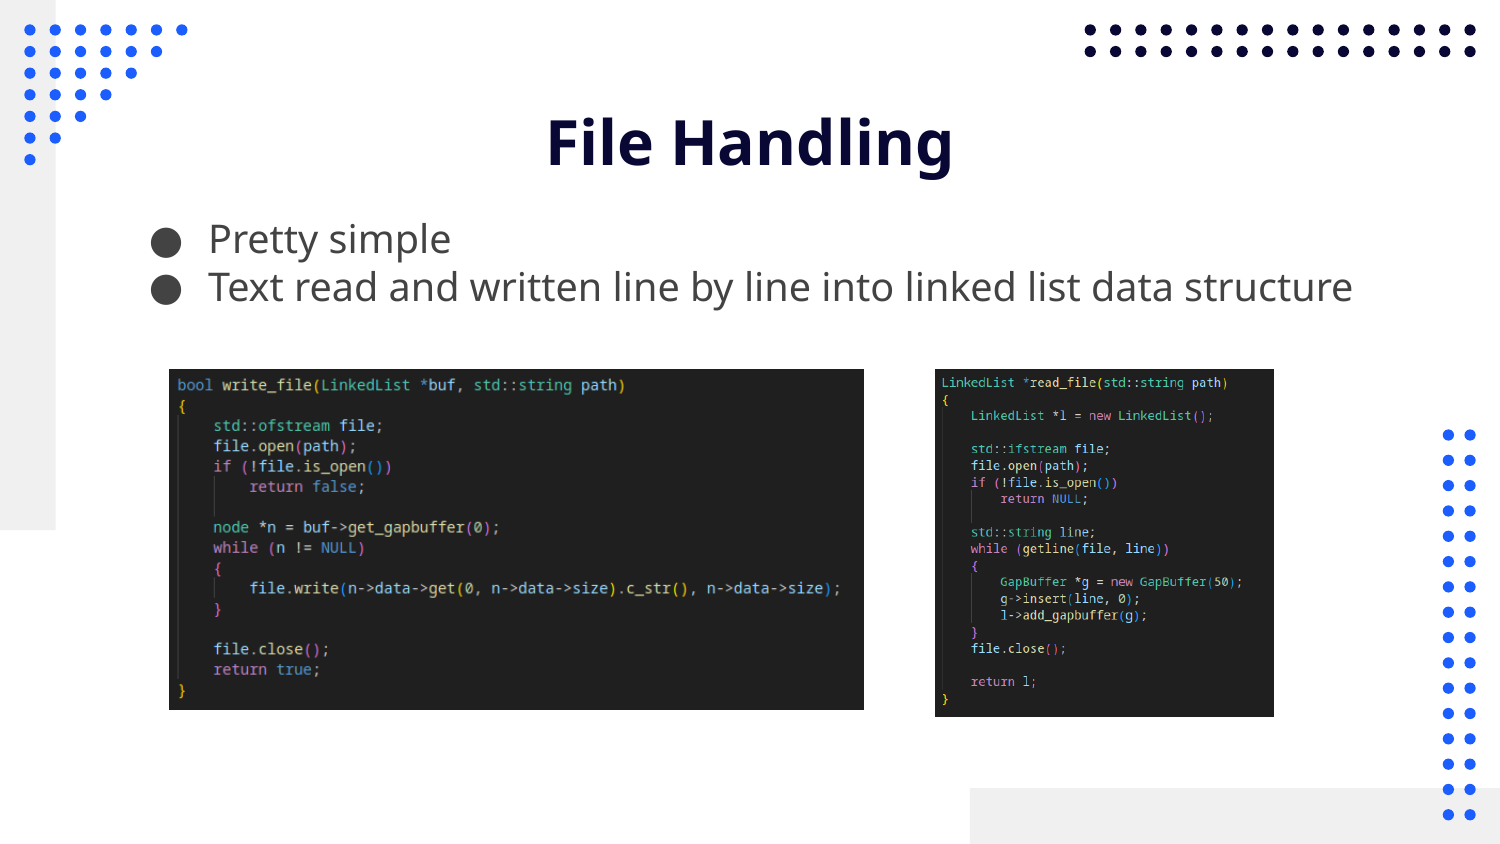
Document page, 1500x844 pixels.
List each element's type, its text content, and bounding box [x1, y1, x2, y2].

title File Handling [118, 87, 1382, 182]
list Pretty simple Text read and written line by line into linked list data structure [118, 199, 1382, 756]
picture [169, 369, 864, 711]
picture [935, 369, 1274, 718]
